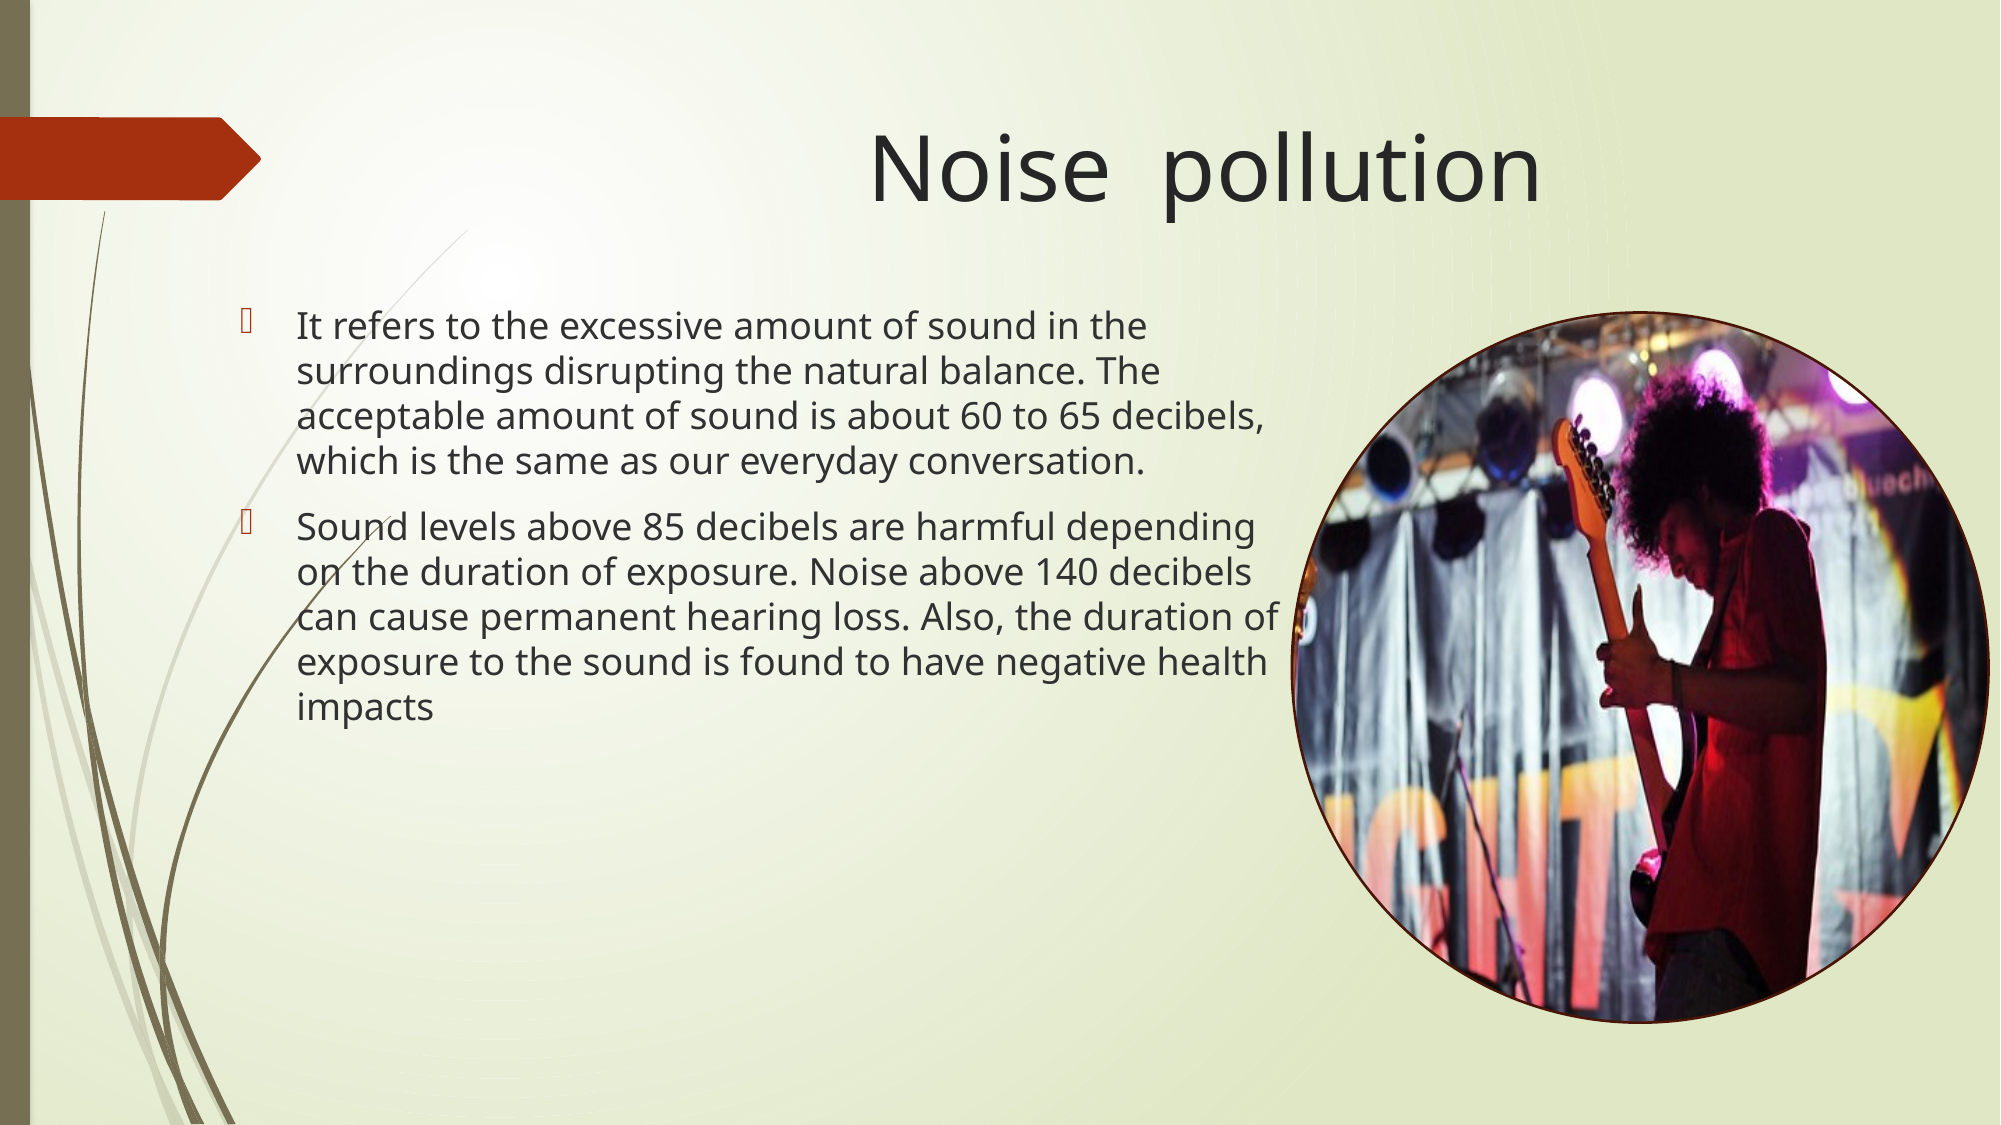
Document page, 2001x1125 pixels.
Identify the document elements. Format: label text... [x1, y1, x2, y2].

title Noise pollution [425, 102, 1888, 313]
text_box [1290, 311, 1990, 1024]
list It refers to the excessive amount of sound in the surroundings disrupting the natural balance. The acceptable amount of sound is about 60 to 65 decibels, which is the same as our everyday conversation. Sound levels above 85 decibels are harmful depending on the duration of exposure. Noise above 140 decibels can cause permanent hearing loss. Also, the duration of exposure to the sound is found to have negative health impacts [225, 294, 1326, 970]
